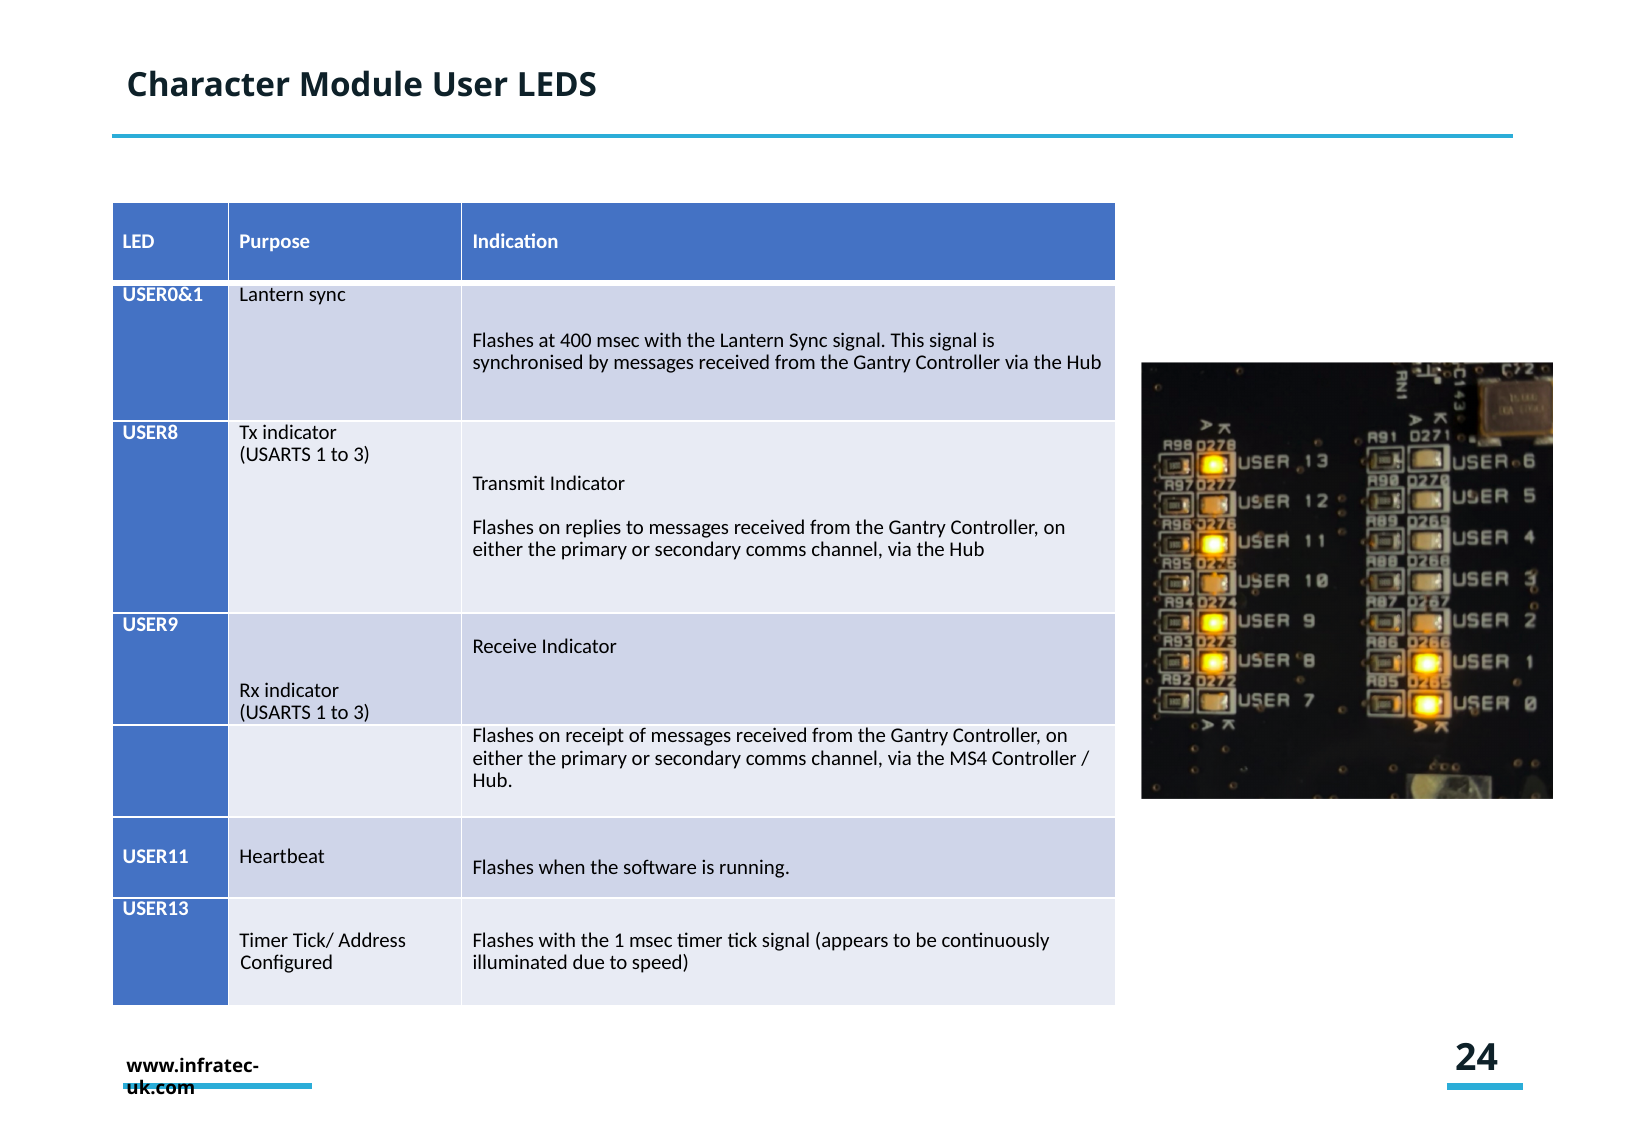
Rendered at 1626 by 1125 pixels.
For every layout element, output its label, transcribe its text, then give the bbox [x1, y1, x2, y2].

table_cell USER13 [113, 899, 228, 1005]
table_cell Receive Indicator [462, 614, 1115, 724]
picture [1128, 363, 1565, 798]
table_header Indication [462, 203, 1115, 280]
table_cell USER9 [113, 614, 228, 724]
table_cell Tx indicator (USARTS 1 to 3) [229, 422, 461, 612]
table_cell Transmit Indicator Flashes on replies to messages received from the Gantry Controller, on either the primary or secondary comms channel, via the Hub [462, 422, 1115, 612]
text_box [111, 1046, 340, 1087]
table_cell Heartbeat [229, 818, 461, 897]
table_header LED [113, 203, 228, 280]
table_cell [113, 726, 228, 816]
table_cell [229, 726, 461, 816]
table_cell Flashes at 400 msec with the Lantern Sync signal. This signal is synchronised by messages received from the Gantry Controller via the Hub [462, 286, 1115, 420]
table_cell USER11 [113, 818, 228, 897]
table_cell Flashes when the software is running. [462, 818, 1115, 897]
table_cell Rx indicator (USARTS 1 to 3) [229, 614, 461, 724]
table_cell Flashes with the 1 msec timer tick signal (appears to be continuously illuminated due to speed) [462, 899, 1115, 1005]
table_cell USER8 [113, 422, 228, 612]
slide_number 24 [1147, 1028, 1514, 1089]
table_cell Flashes on receipt of messages received from the Gantry Controller, on either the primary or secondary comms channel, via the MS4 Controller / Hub. [462, 726, 1115, 816]
table_header Purpose [229, 203, 461, 280]
title Character Module User LEDS [111, 59, 1514, 134]
table_cell Lantern sync [229, 286, 461, 420]
table_cell USER0&1 [113, 286, 228, 420]
table_cell Timer Tick/ Address Configured [229, 899, 461, 1005]
